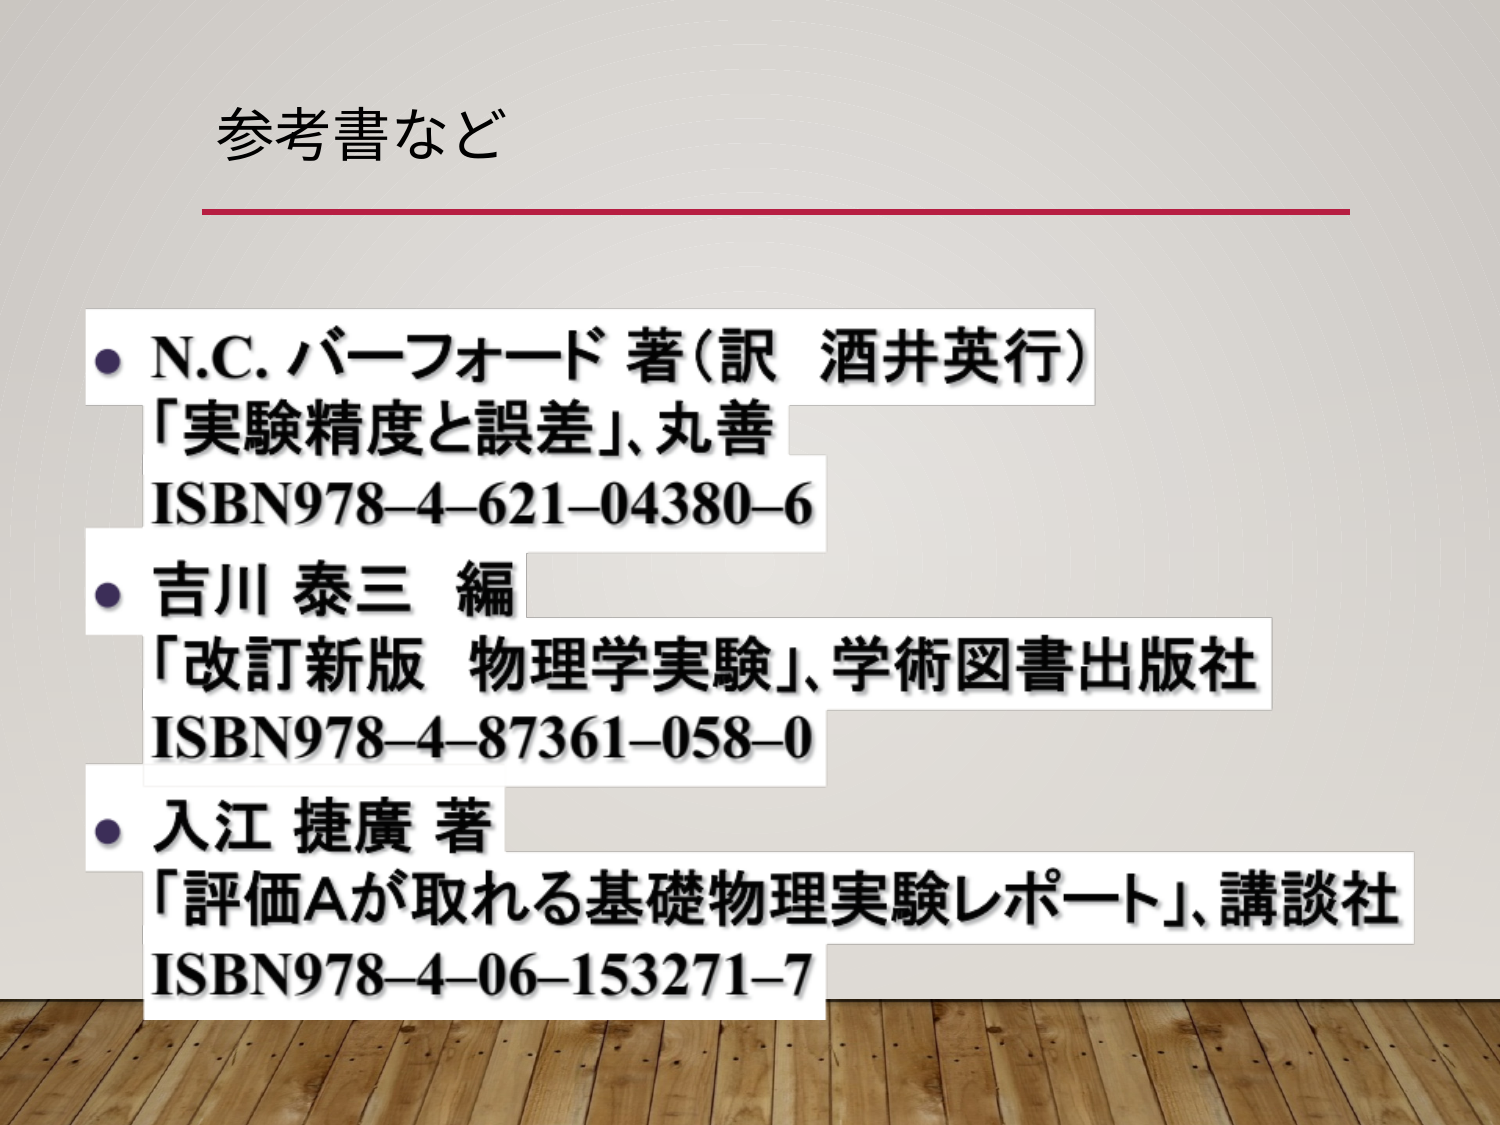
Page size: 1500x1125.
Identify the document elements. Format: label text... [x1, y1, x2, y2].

picture [0, 999, 1500, 1125]
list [73, 307, 1426, 1021]
title 参考書など [201, 98, 1350, 212]
